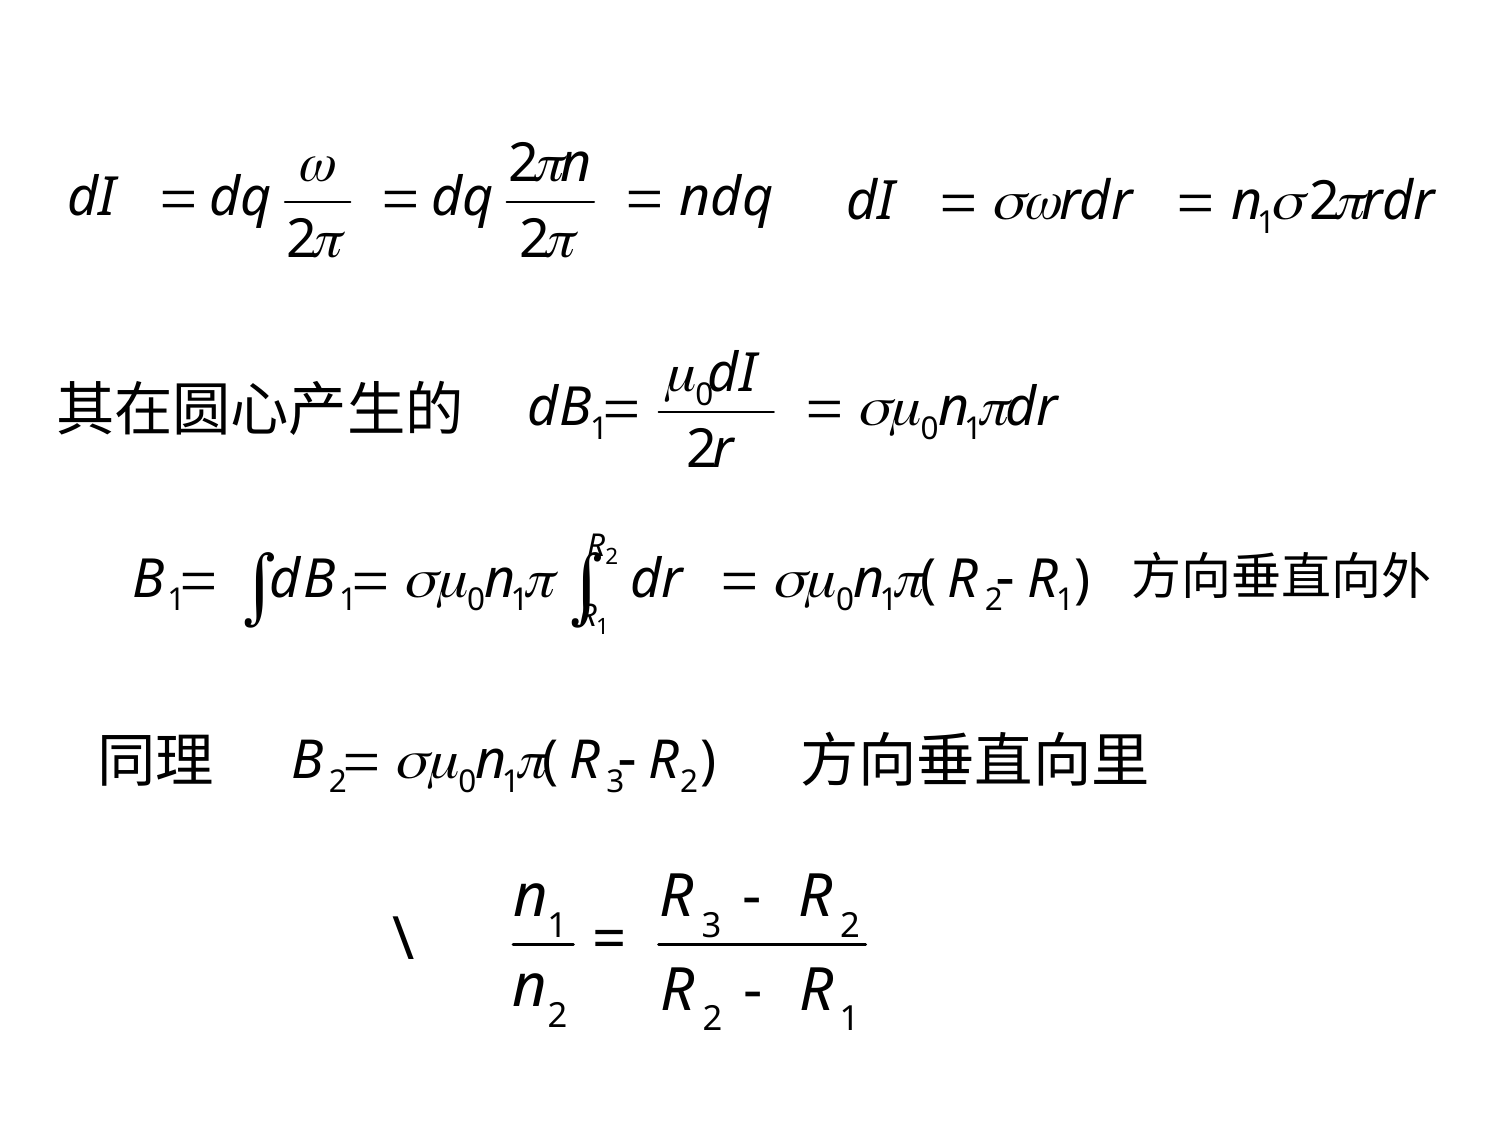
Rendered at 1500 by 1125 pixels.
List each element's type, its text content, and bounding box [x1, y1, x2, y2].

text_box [383, 845, 881, 1043]
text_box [525, 335, 1078, 480]
text_box 其在圆心产生的 [41, 364, 520, 450]
text_box 方向垂直向外 [1116, 537, 1500, 613]
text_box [123, 516, 1103, 648]
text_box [64, 125, 774, 270]
text_box 方向垂直向里 [785, 715, 1188, 801]
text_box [844, 160, 1460, 243]
text_box 同理 [82, 716, 485, 801]
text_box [283, 720, 729, 802]
